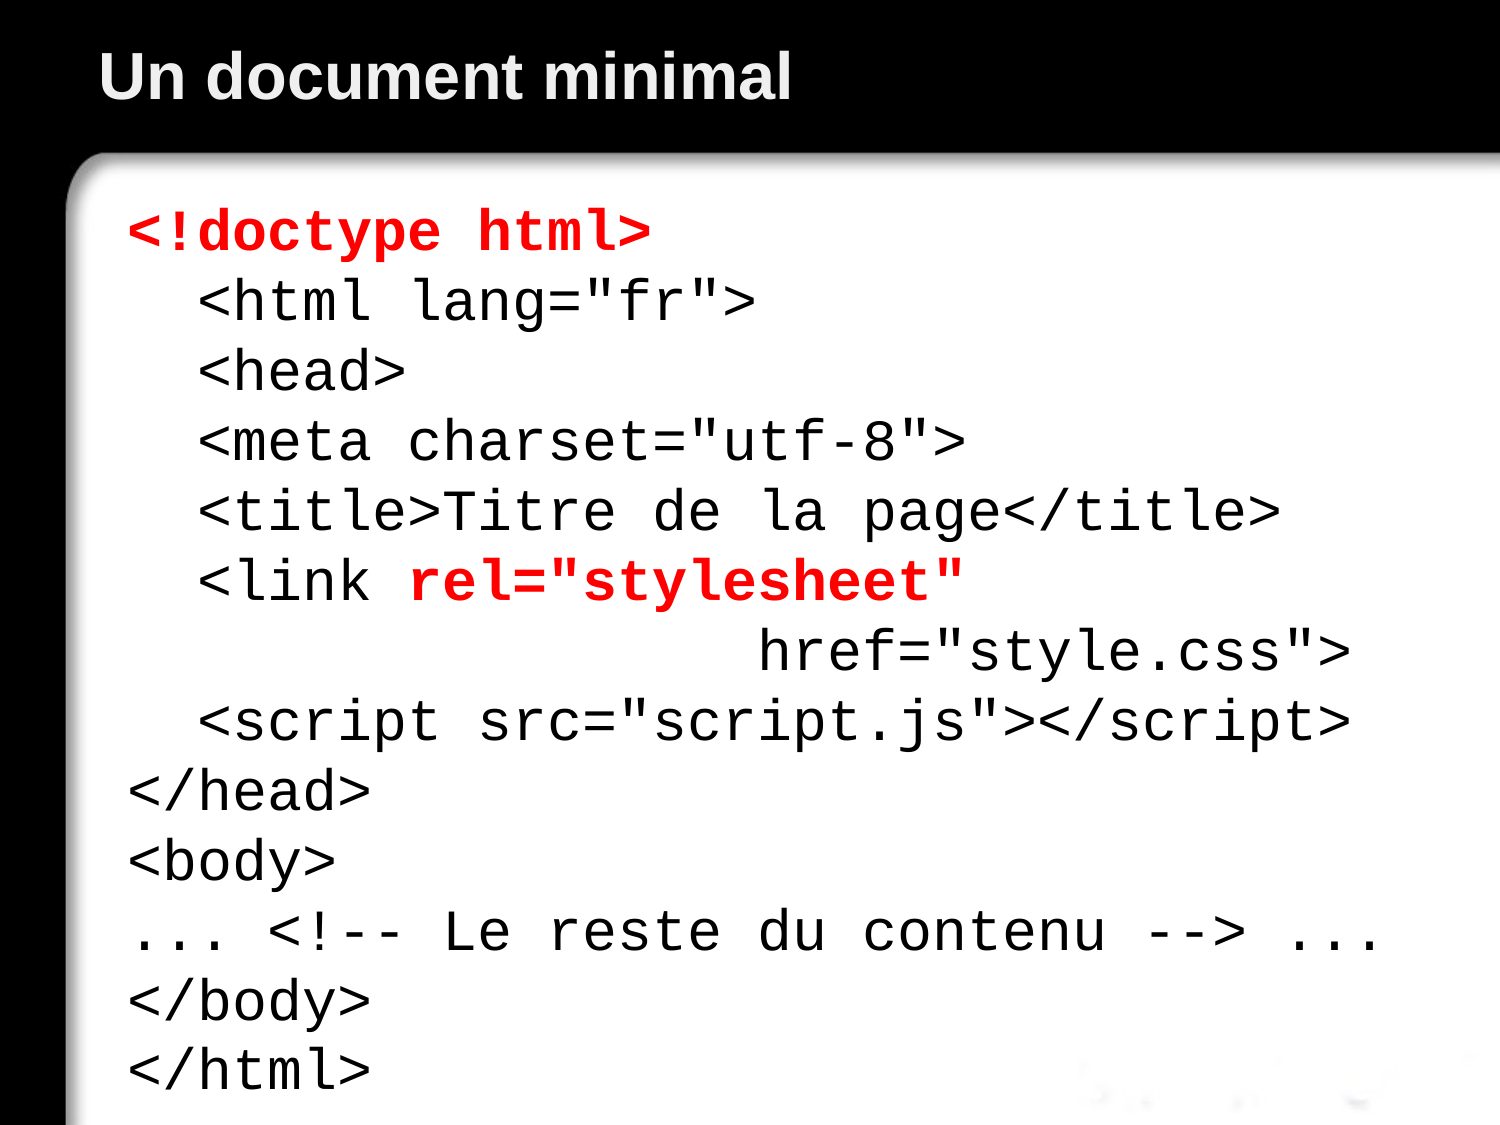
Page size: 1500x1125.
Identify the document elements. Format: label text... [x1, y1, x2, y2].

title Un document minimal [83, 28, 1472, 117]
picture [0, 0, 1500, 1125]
list <!doctype html> <html lang="fr"> <head> <meta charset="utf-8"> <title>Titre de la page</title> <link rel="stylesheet" href="style.css"> <script src="script.js"></script> </head> <body> ... <!-- Le reste du contenu --> ... </body> </html> [112, 184, 1426, 1013]
